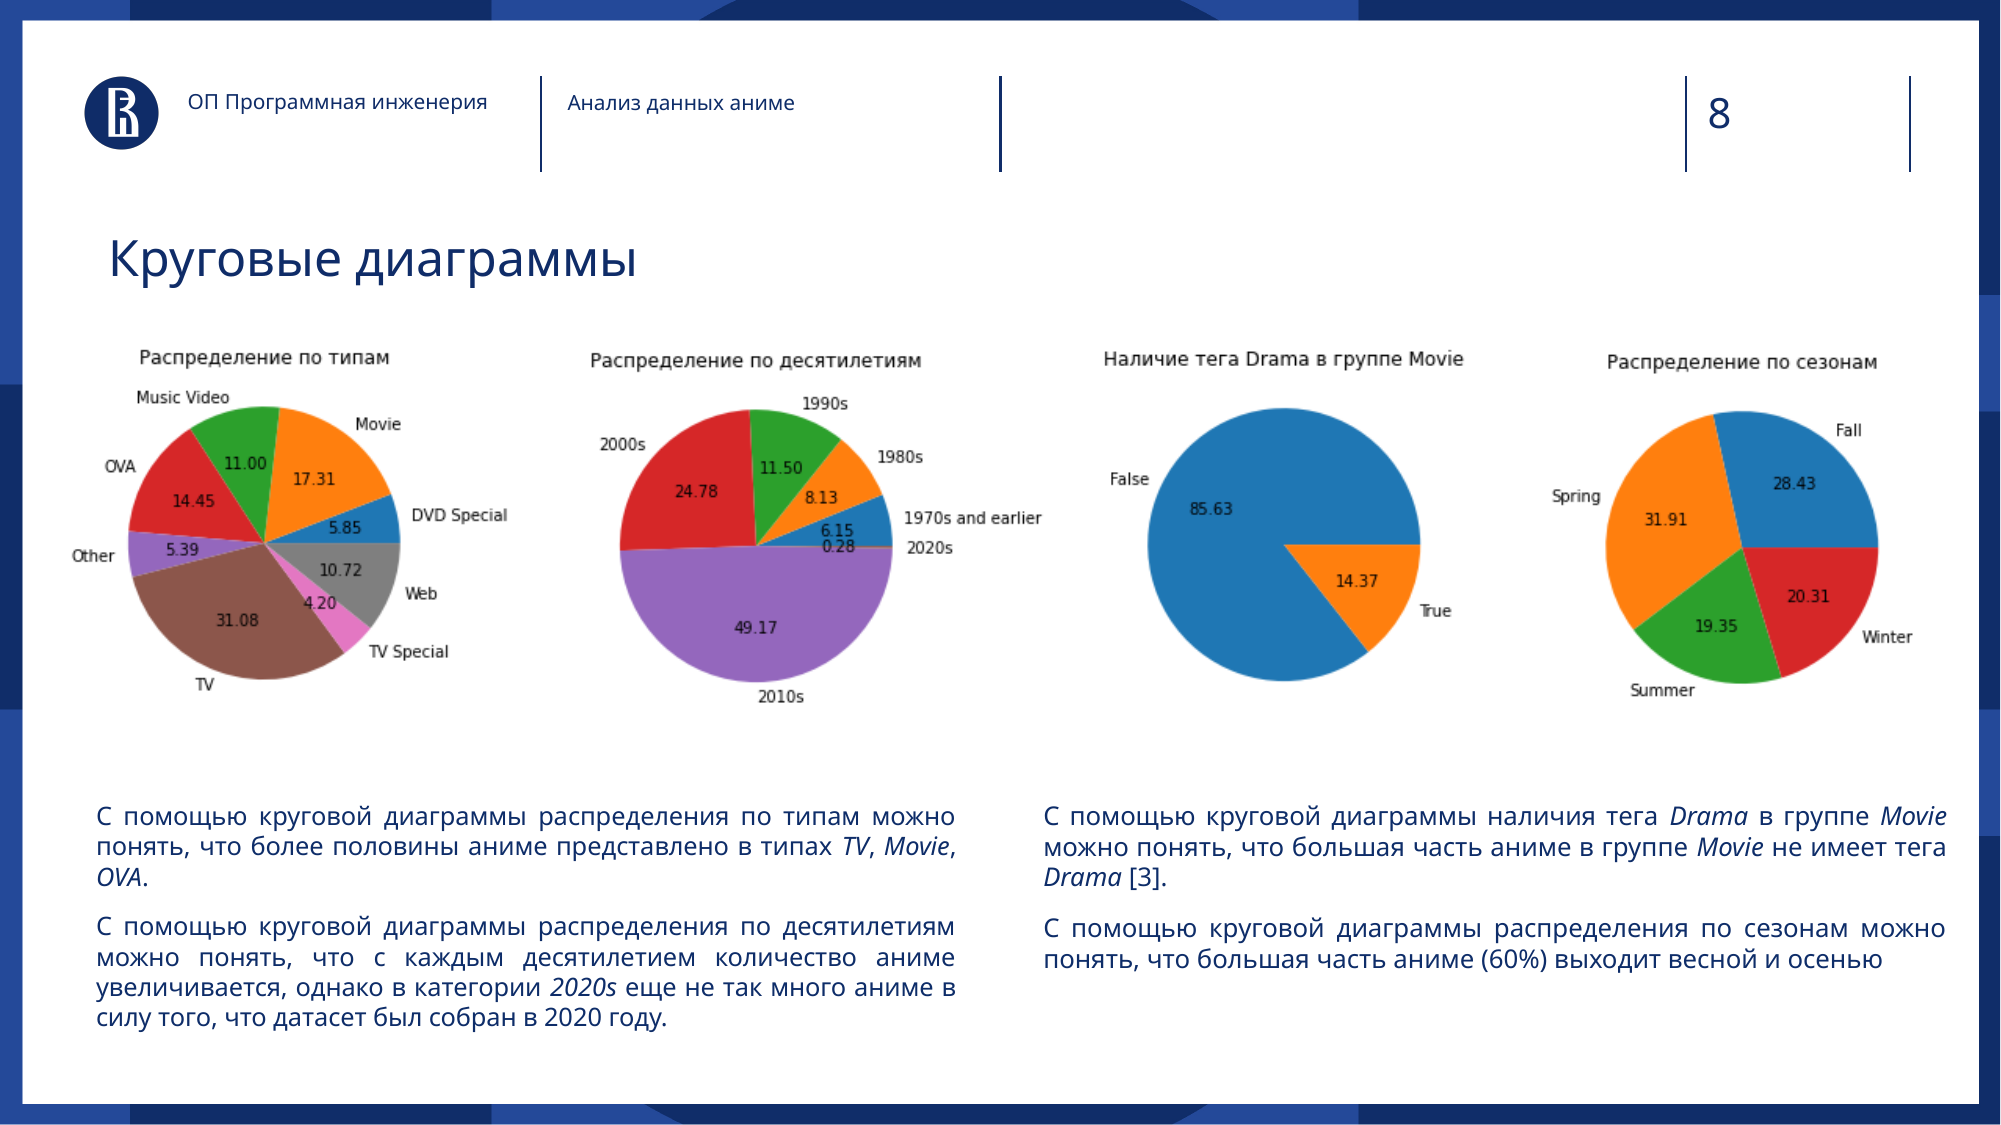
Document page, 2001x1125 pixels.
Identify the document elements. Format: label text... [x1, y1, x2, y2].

picture [0, 0, 2001, 1125]
list Анализ данных аниме [567, 90, 907, 157]
list ОП Программная инженерия [187, 88, 500, 157]
text_box С помощью круговой диаграммы наличия тега Drama в группе Movie можно понять, что большая часть аниме в группе Movie не имеет тега Drama [3]. С помощью круговой диаграммы распределения по сезонам можно понять, что большая часть аниме (60%) выходит весной и осенью [1043, 799, 1948, 1003]
list С помощью круговой диаграммы распределения по типам можно понять, что более половины аниме представлено в типах TV, Movie, OVA. С помощью круговой диаграммы распределения по десятилетиям можно понять, что с каждым десятилетием количество аниме увеличивается, однако в категории 2020s еще не так много аниме в силу того, что датасет был собран в 2020 году. [96, 799, 957, 1060]
title Круговые диаграммы [108, 226, 970, 354]
